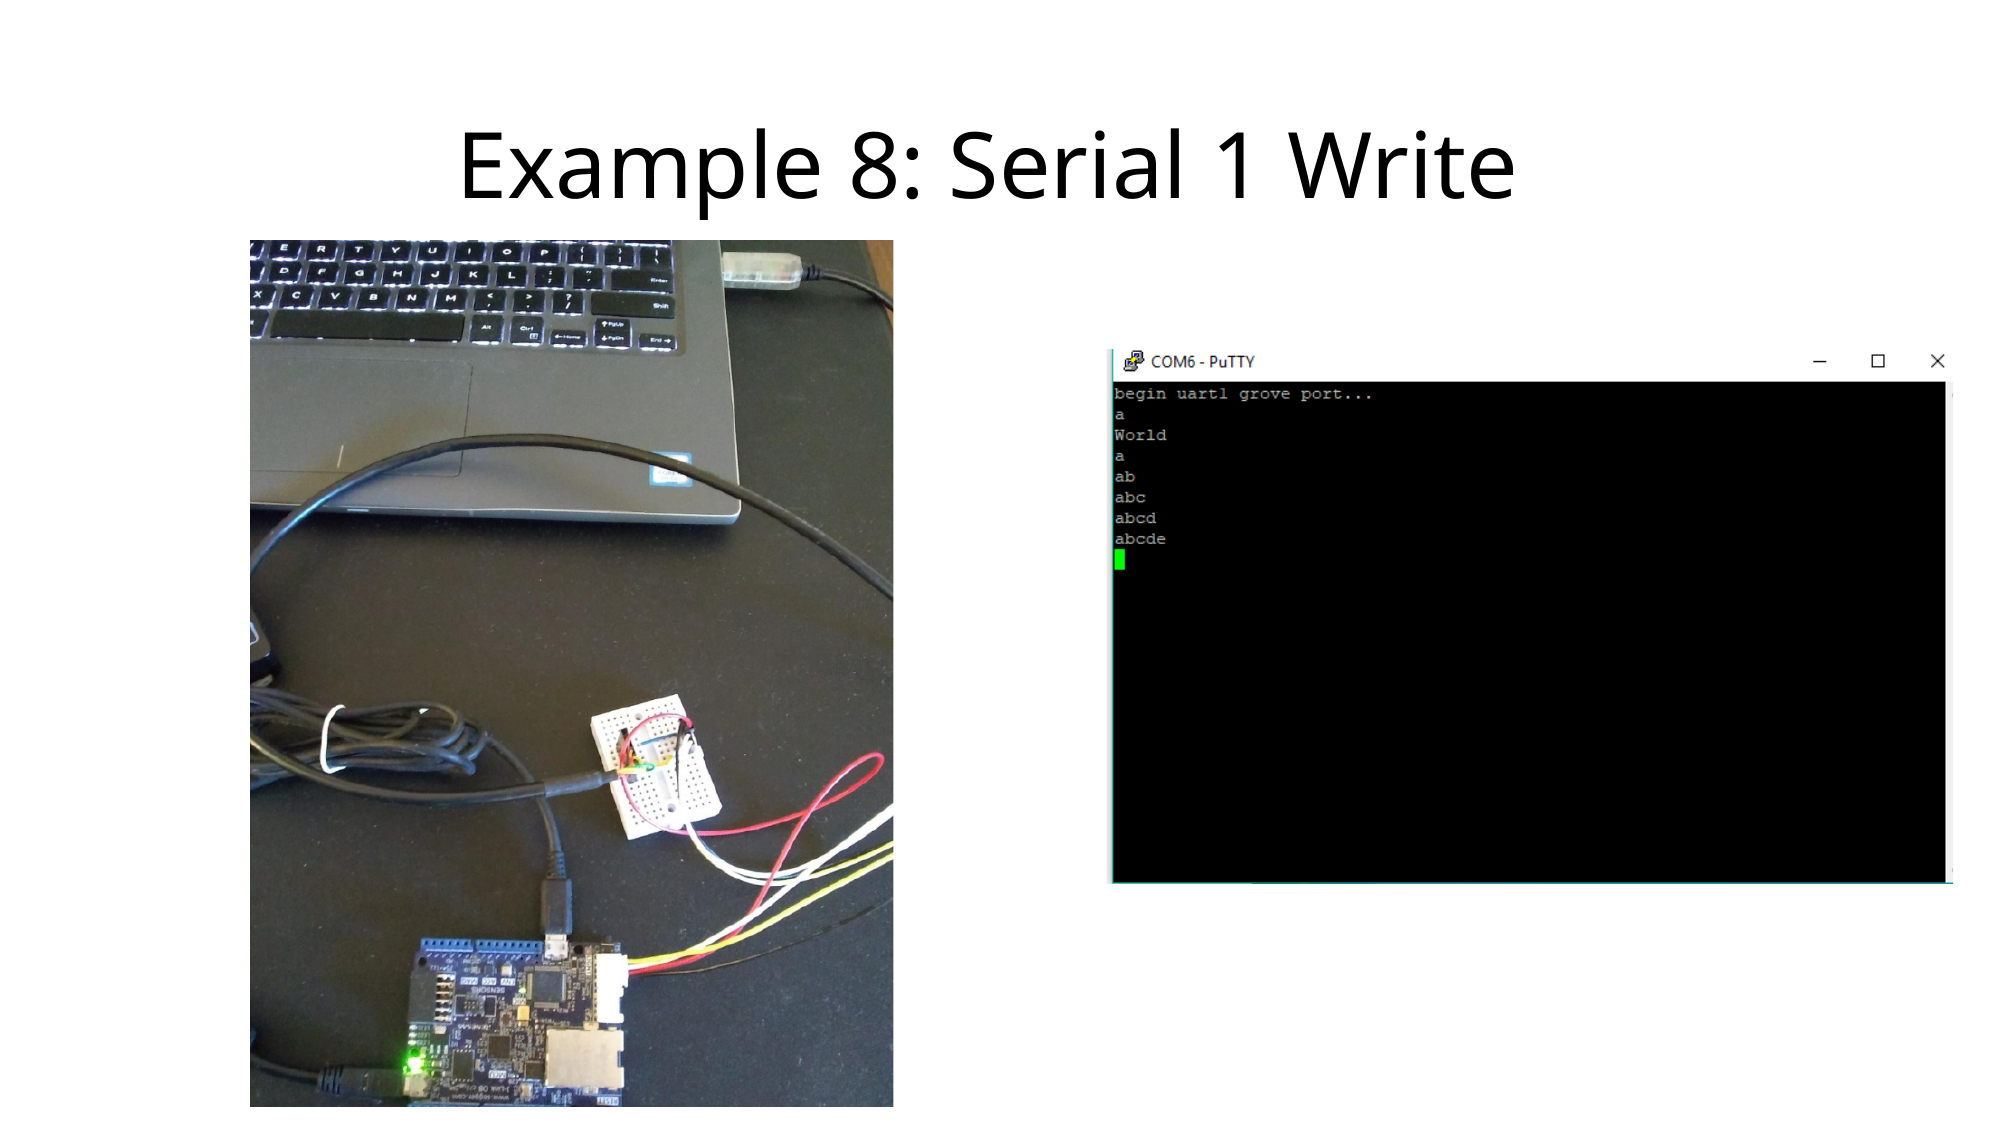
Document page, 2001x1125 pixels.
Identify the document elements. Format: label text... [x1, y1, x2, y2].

picture [247, 235, 894, 1107]
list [1106, 349, 1954, 884]
title Example 8: Serial 1 Write [137, 59, 1863, 278]
